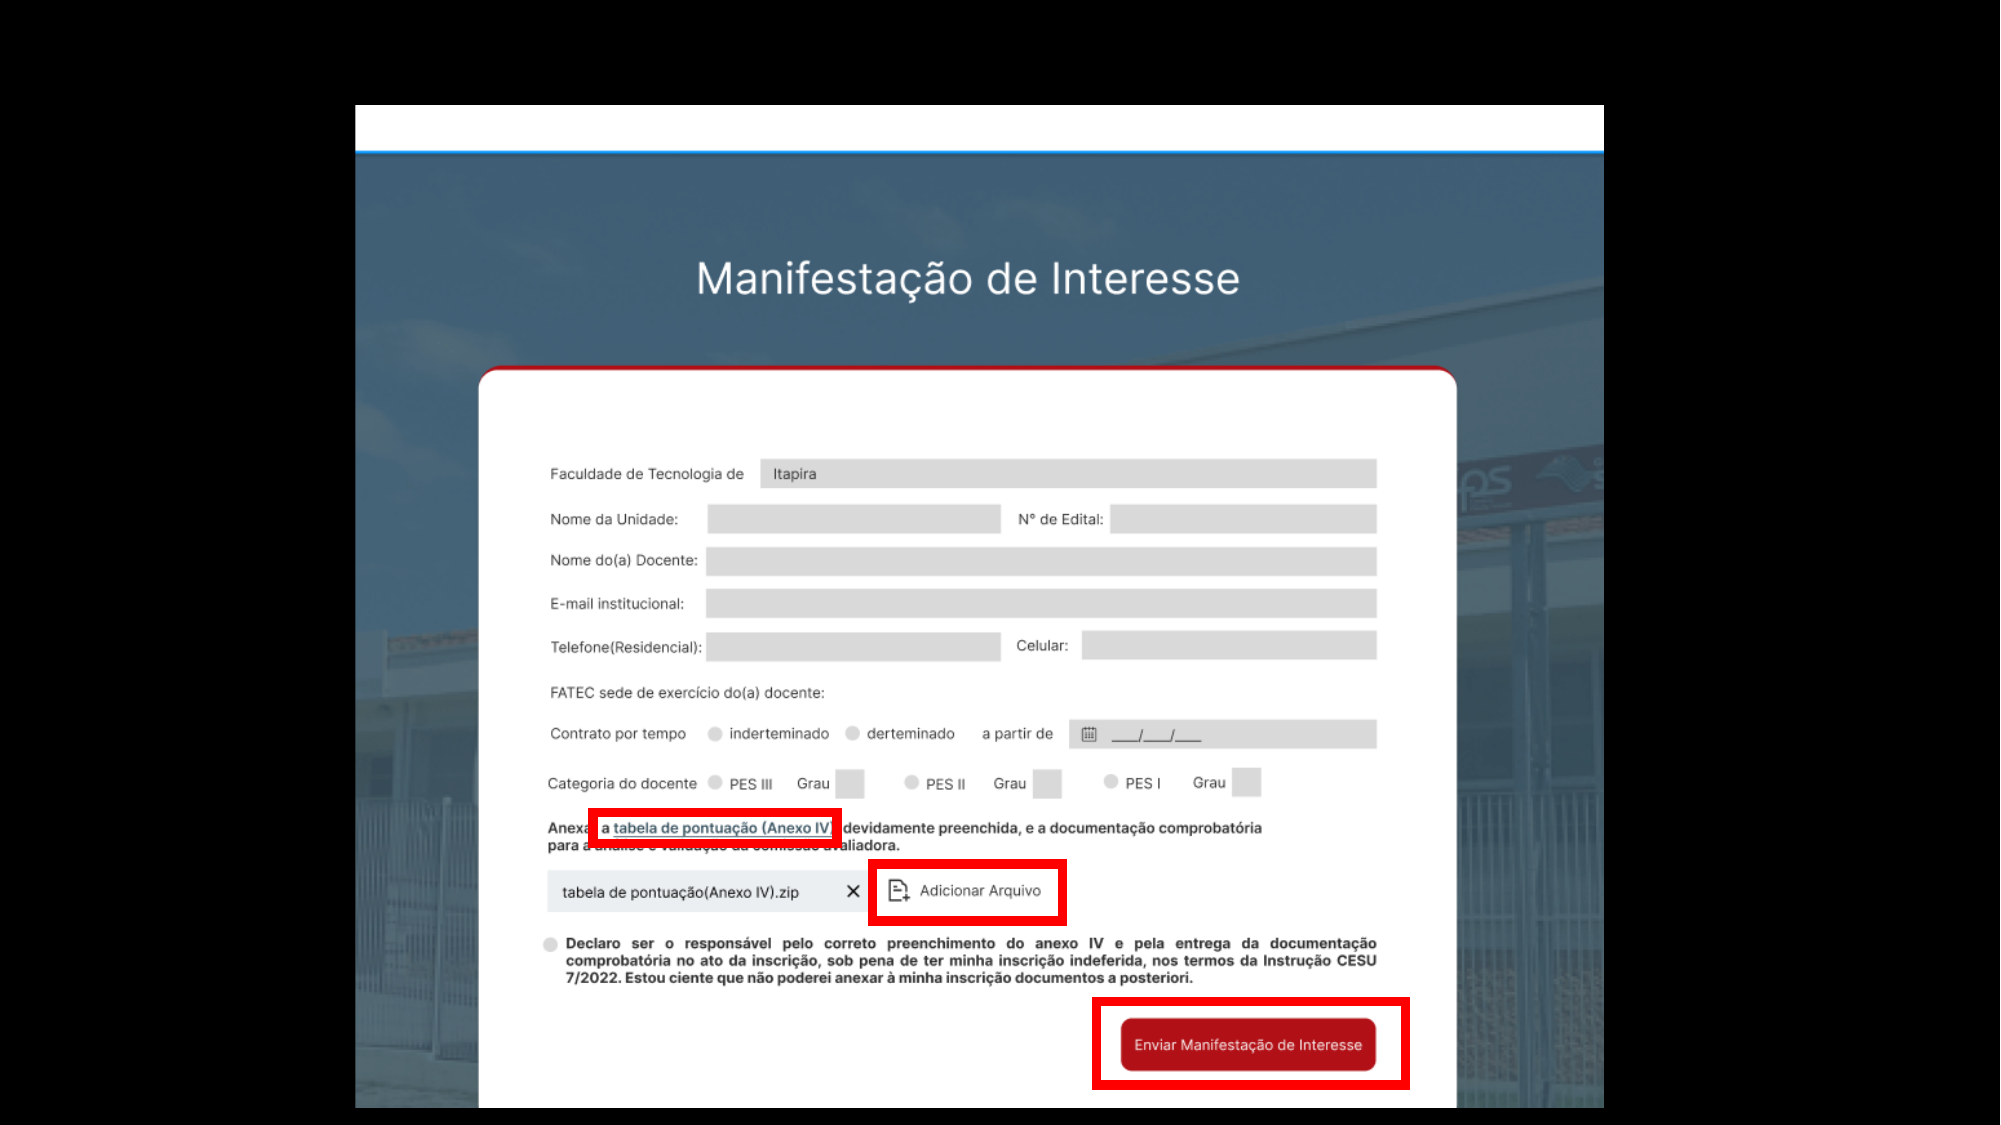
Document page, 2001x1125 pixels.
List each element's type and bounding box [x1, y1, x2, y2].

picture [355, 105, 1605, 1110]
